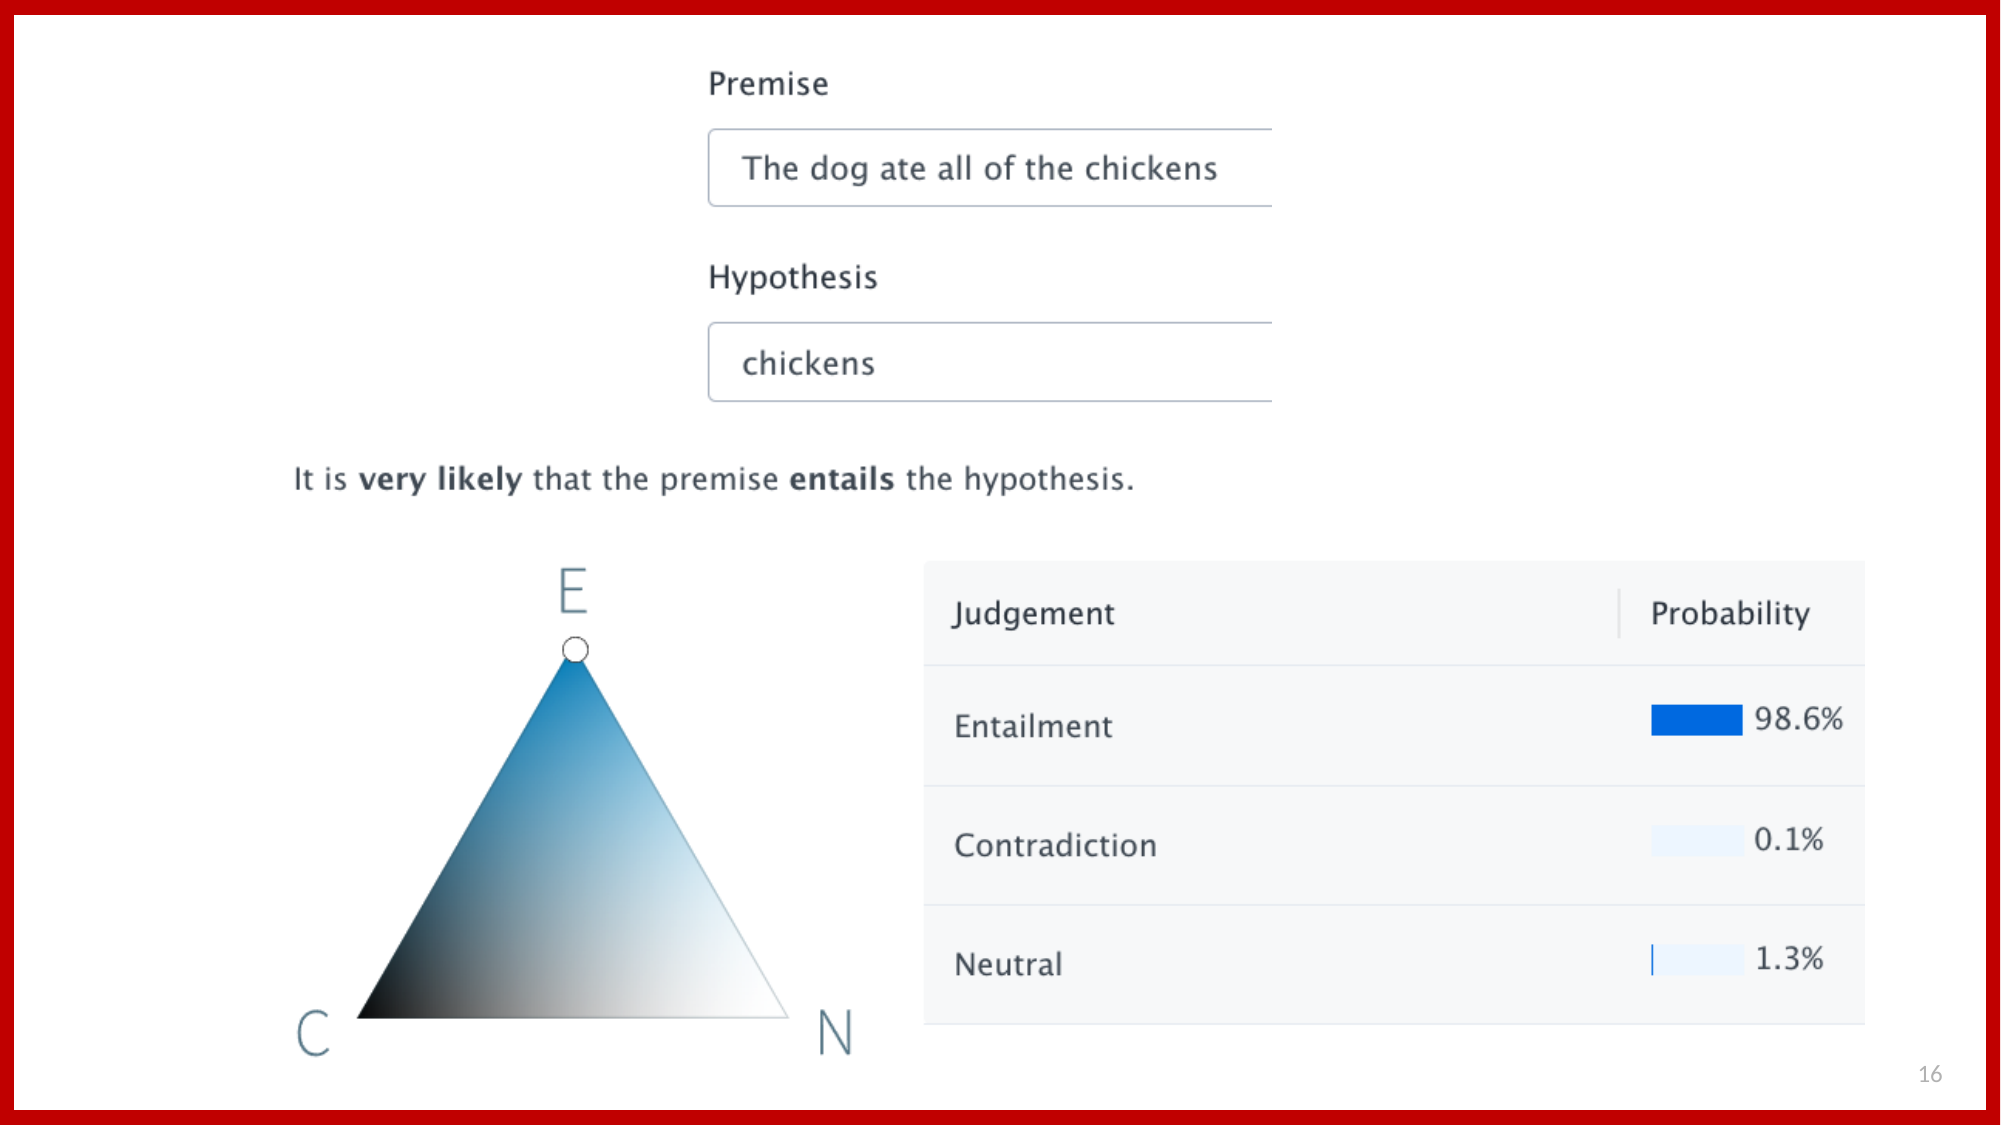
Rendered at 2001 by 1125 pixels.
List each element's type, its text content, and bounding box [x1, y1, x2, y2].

slide_number 16 [1507, 1042, 1958, 1103]
picture [282, 456, 1865, 1073]
picture [689, 52, 1272, 423]
